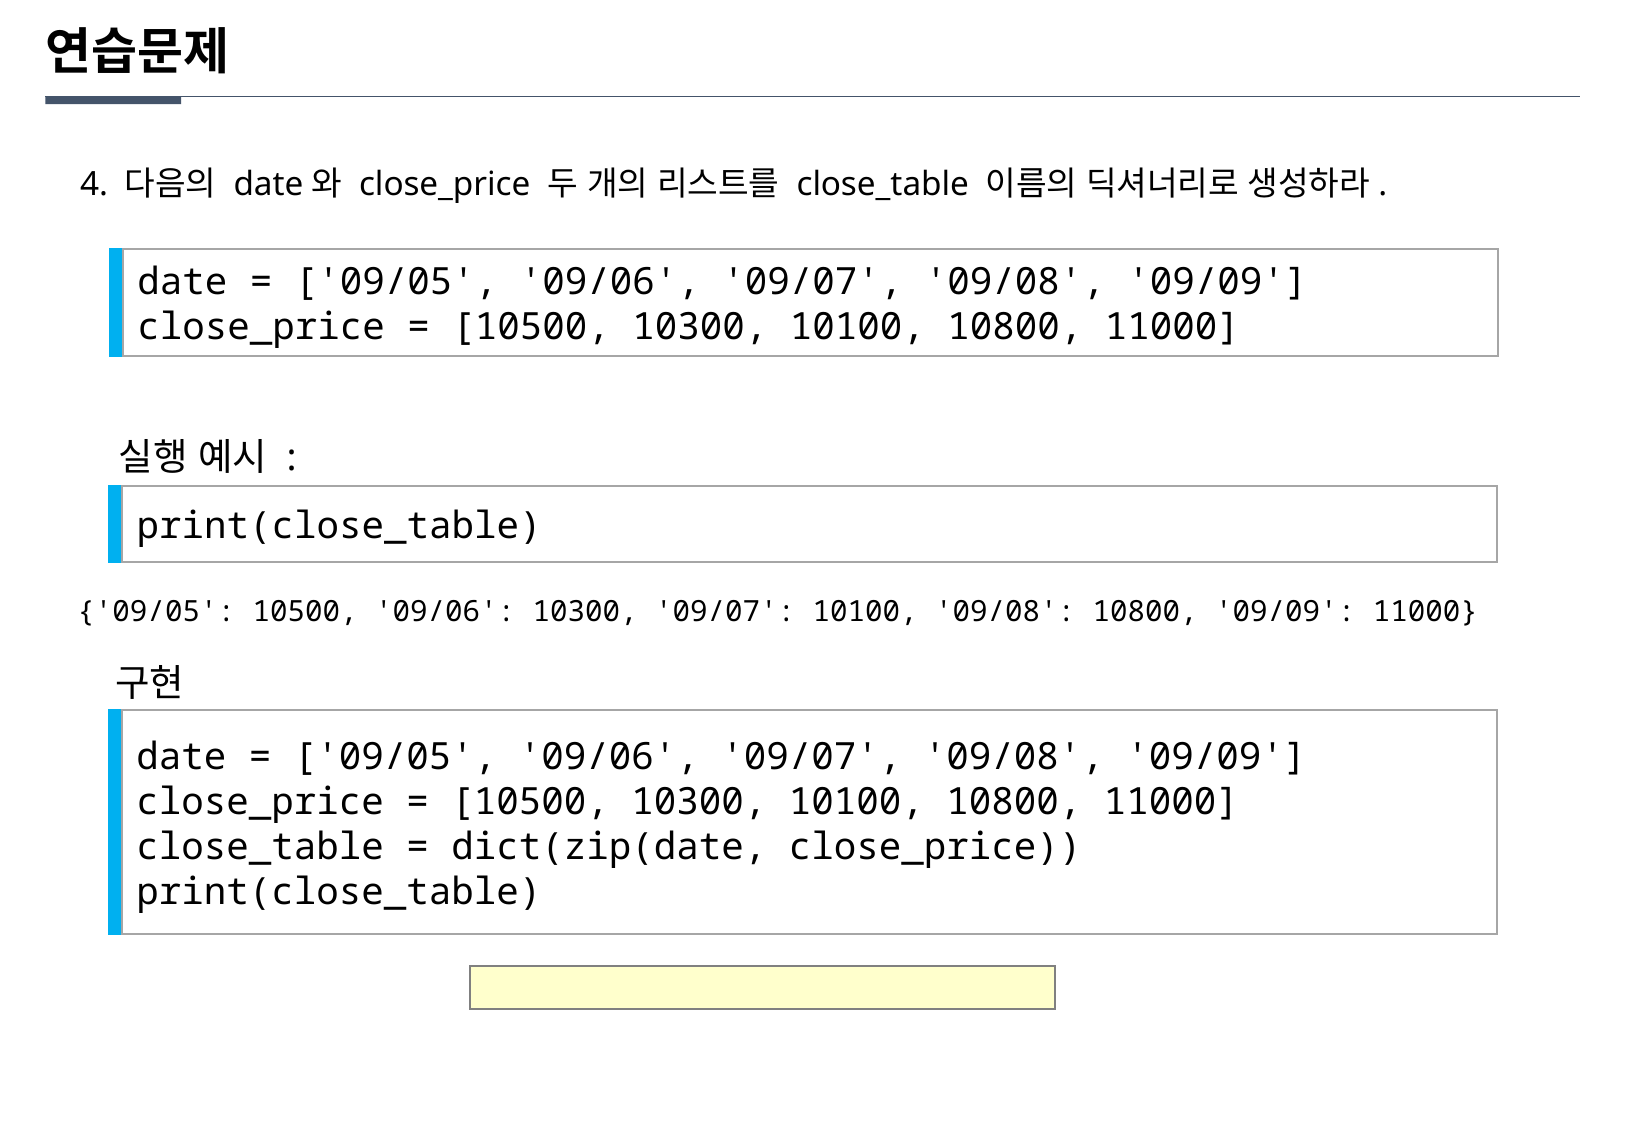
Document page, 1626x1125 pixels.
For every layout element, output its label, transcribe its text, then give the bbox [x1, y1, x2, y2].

text_box {'09/05': 10500, '09/06': 10300, '09/07': 10100, '09/08': 10800, '09/09': 11000} [62, 585, 1493, 635]
text_box [469, 965, 1056, 1010]
text_box 실행 예시 : [103, 425, 322, 485]
text_box 4. 다음의 date와 close_price 두 개의 리스트를 close_table 이름의 딕셔너리로 생성하라. [65, 154, 1501, 210]
list 연습문제 [45, 26, 1055, 82]
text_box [109, 485, 1498, 563]
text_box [108, 710, 1497, 935]
text_box 구현 [100, 652, 200, 712]
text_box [110, 249, 1499, 356]
